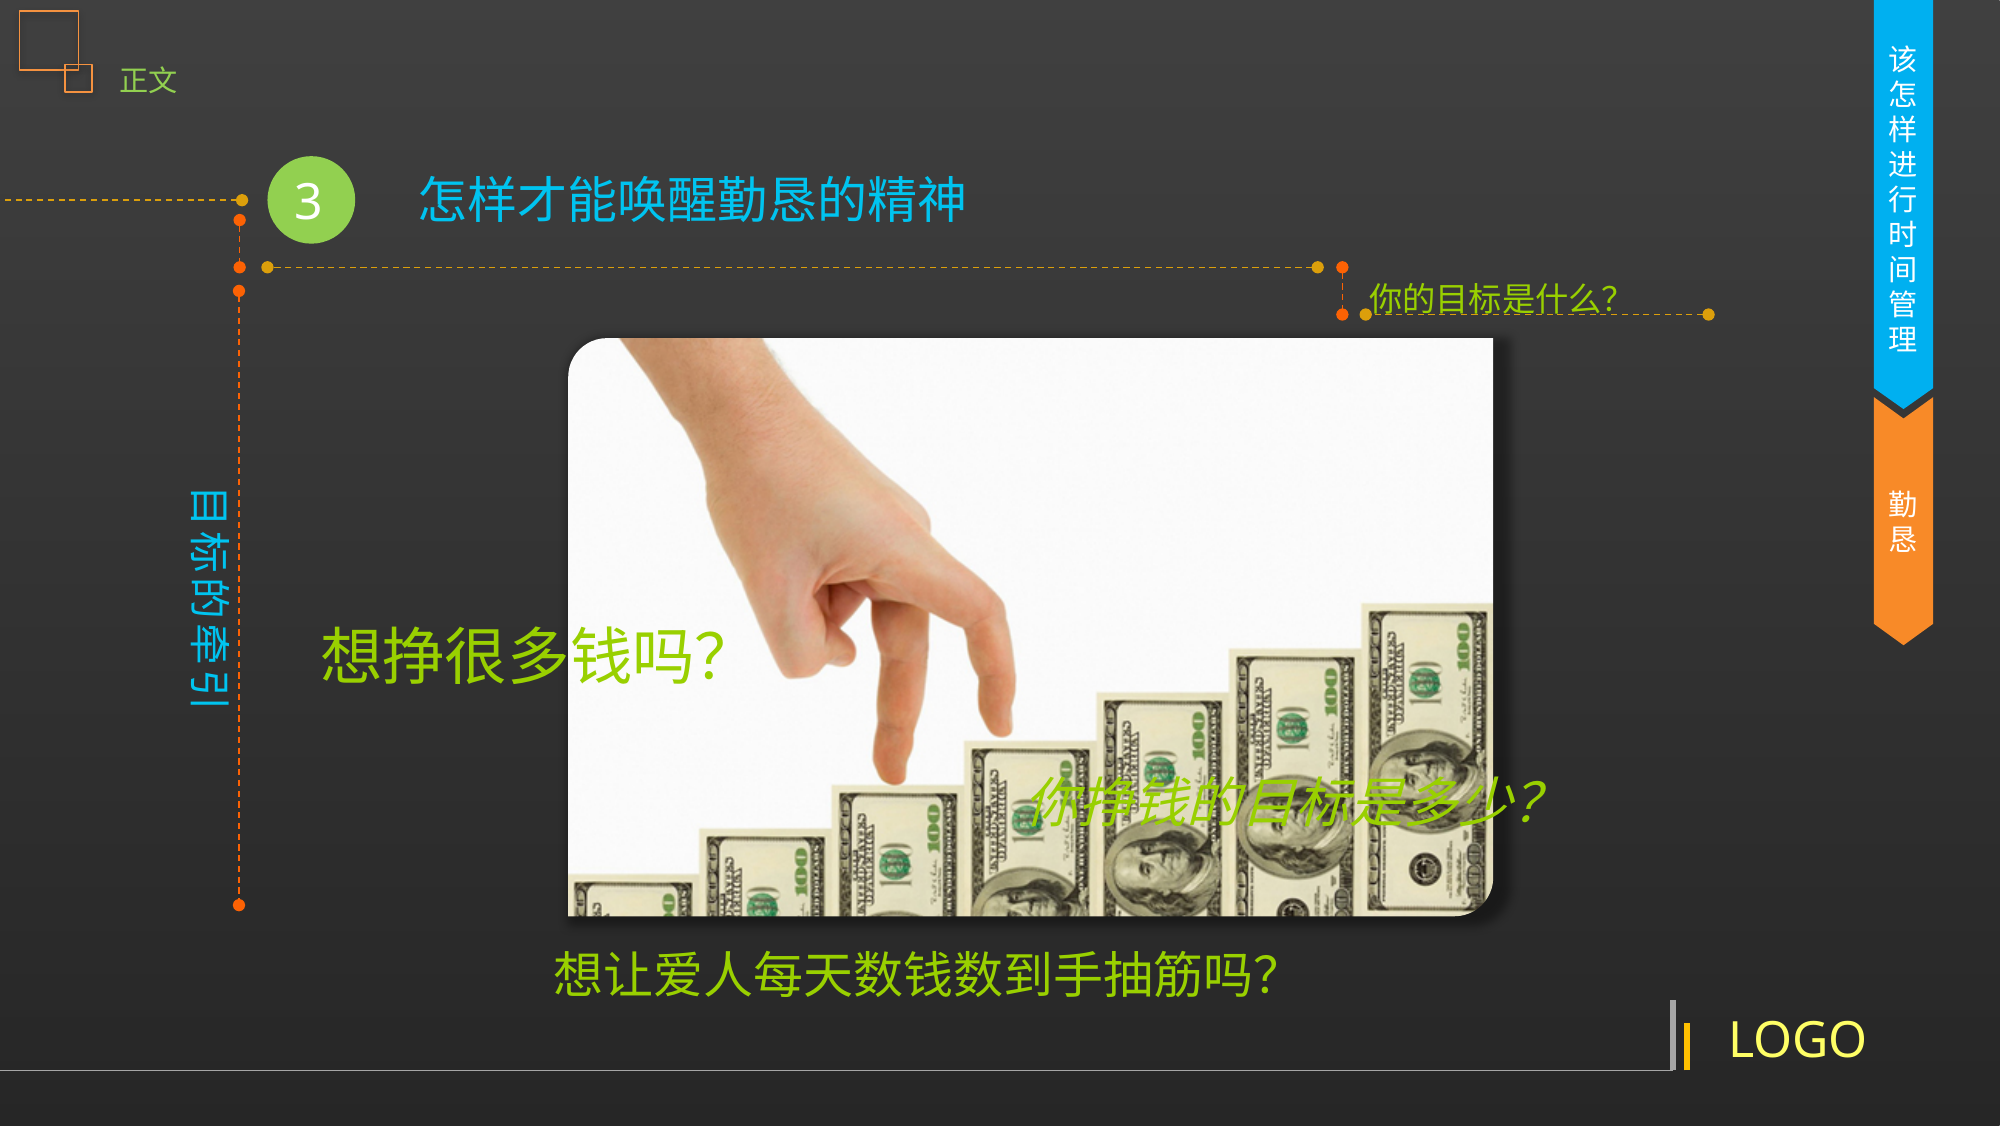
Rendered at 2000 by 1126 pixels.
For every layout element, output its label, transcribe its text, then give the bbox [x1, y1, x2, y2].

text_box 该怎样进行时间管理 [1871, 0, 1936, 411]
text_box 勤恳 [1871, 395, 1936, 647]
picture [567, 337, 1494, 917]
text_box 正文 [119, 54, 504, 105]
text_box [267, 155, 1816, 244]
text_box 想挣很多钱吗？ [305, 609, 562, 700]
text_box 你挣钱的目标是多少？ [1499, 760, 1582, 841]
text_box 想让爱人每天数钱数到手抽筋吗？ [538, 935, 1318, 1011]
text_box 你的目标是什么？ [1354, 255, 1709, 326]
text_box 目标的牵引 [163, 350, 234, 847]
